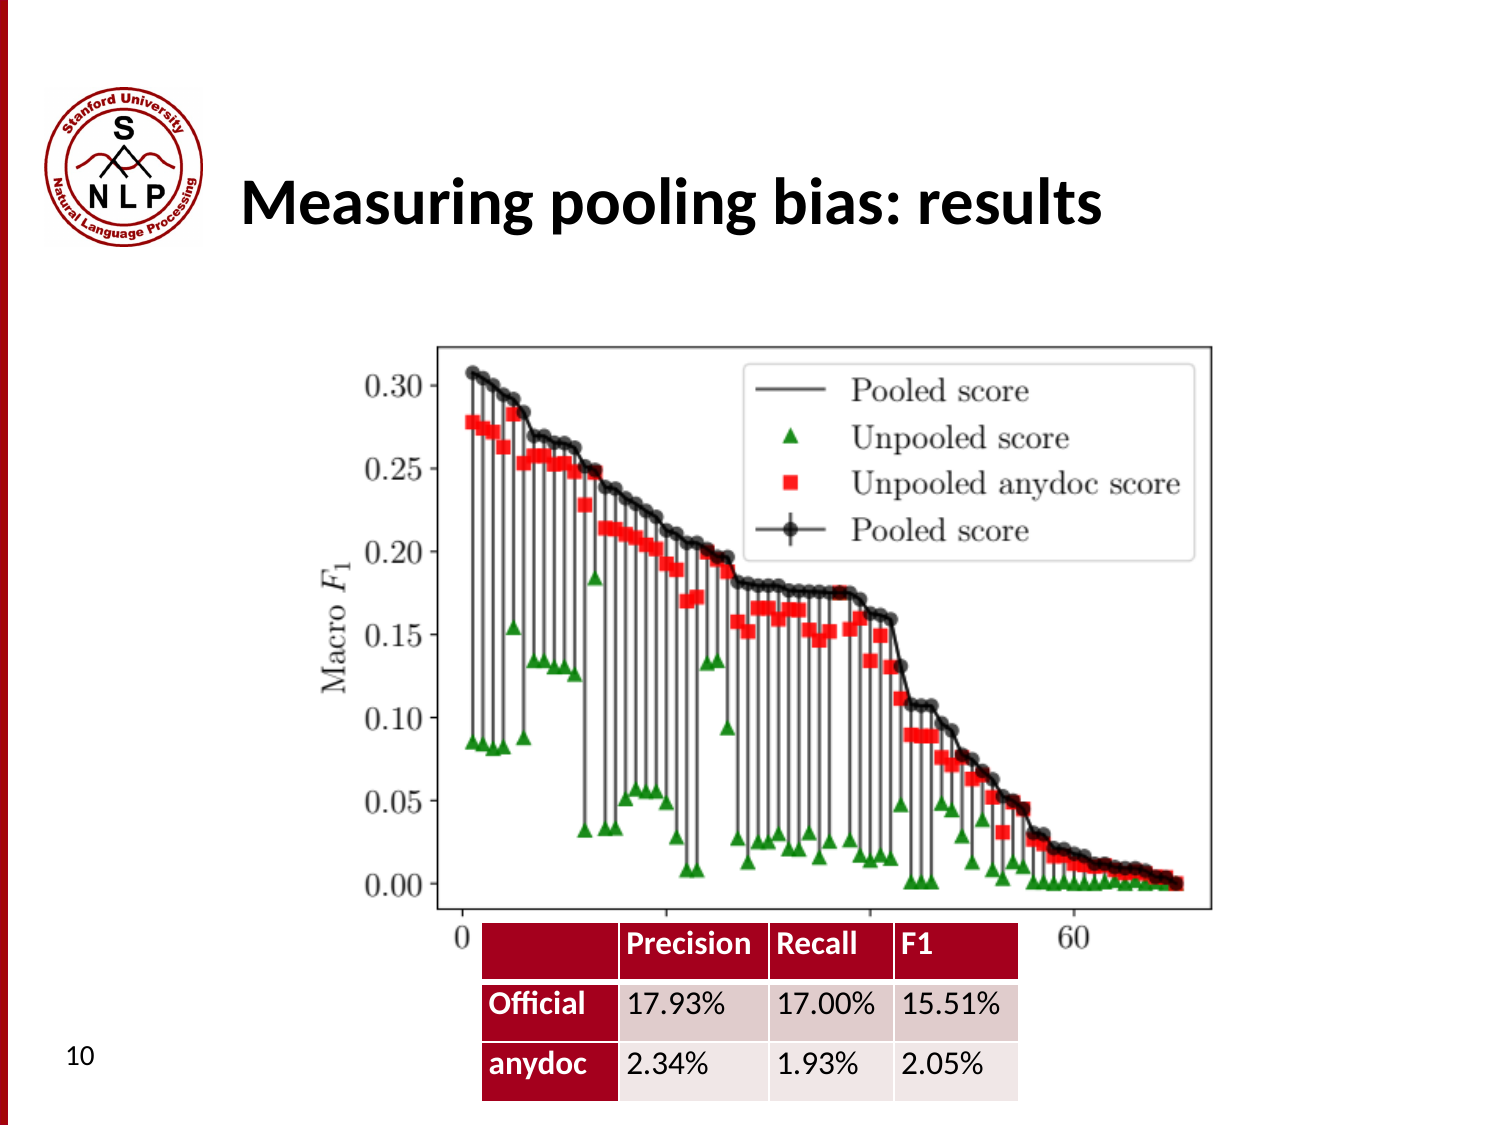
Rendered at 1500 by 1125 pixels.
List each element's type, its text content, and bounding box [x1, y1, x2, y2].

slide_number 10 [49, 1028, 376, 1105]
table_cell 2.34% [620, 1043, 768, 1101]
table_cell 1.93% [770, 1043, 893, 1101]
table_cell anydoc [482, 1043, 618, 1101]
picture [44, 87, 203, 247]
table_cell 2.05% [895, 1043, 1018, 1101]
picture [290, 303, 1252, 1032]
title Measuring pooling bias: results [225, 83, 1450, 246]
